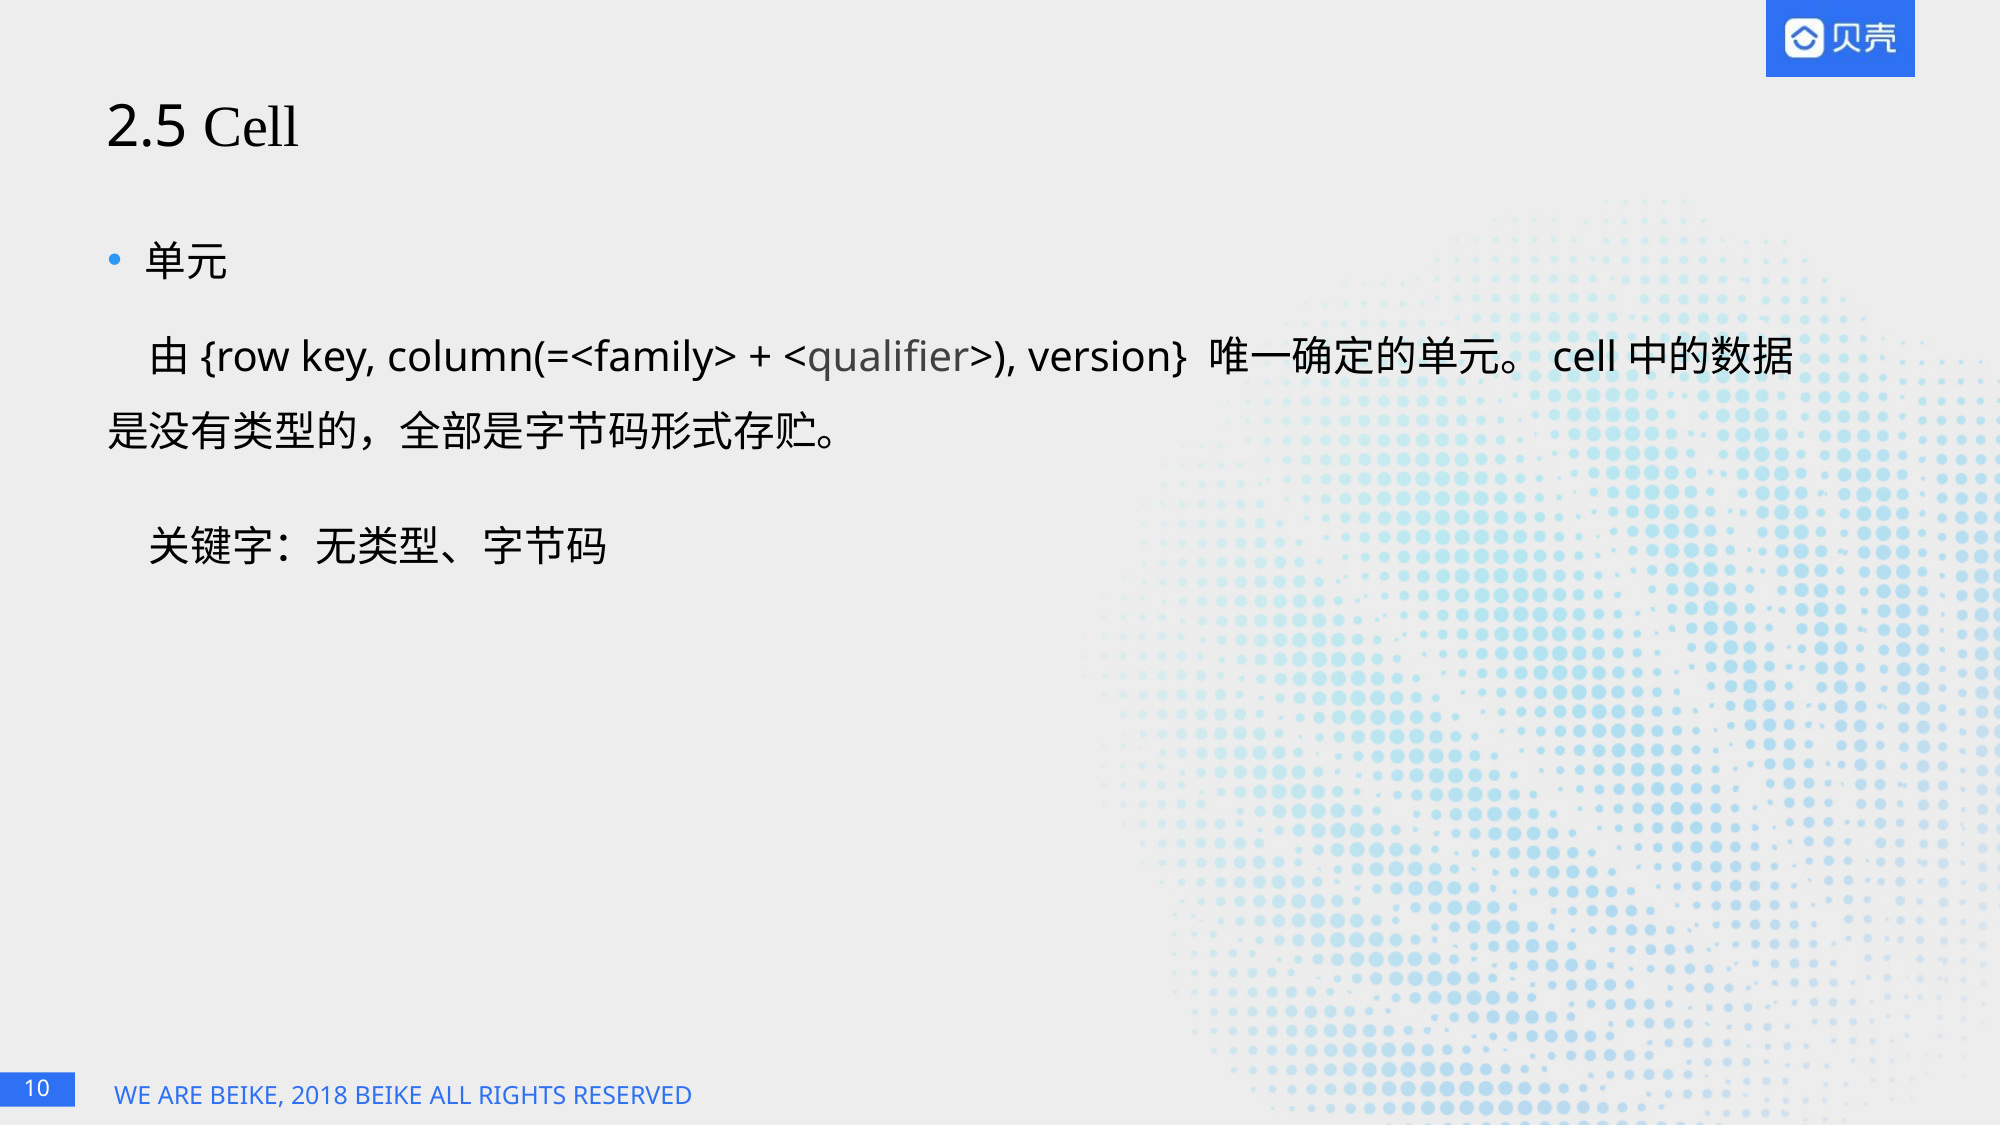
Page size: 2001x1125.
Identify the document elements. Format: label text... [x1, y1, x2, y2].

title 2.5 Cell [91, 59, 1816, 167]
picture [0, 0, 2000, 1125]
list 单元 由{row key, column(=<family> + <qualifier>), version} 唯一确定的单元。cell中的数据是没有类型的，全部是字节码形式存贮。 关键字：无类型、字节码 [92, 202, 1847, 990]
